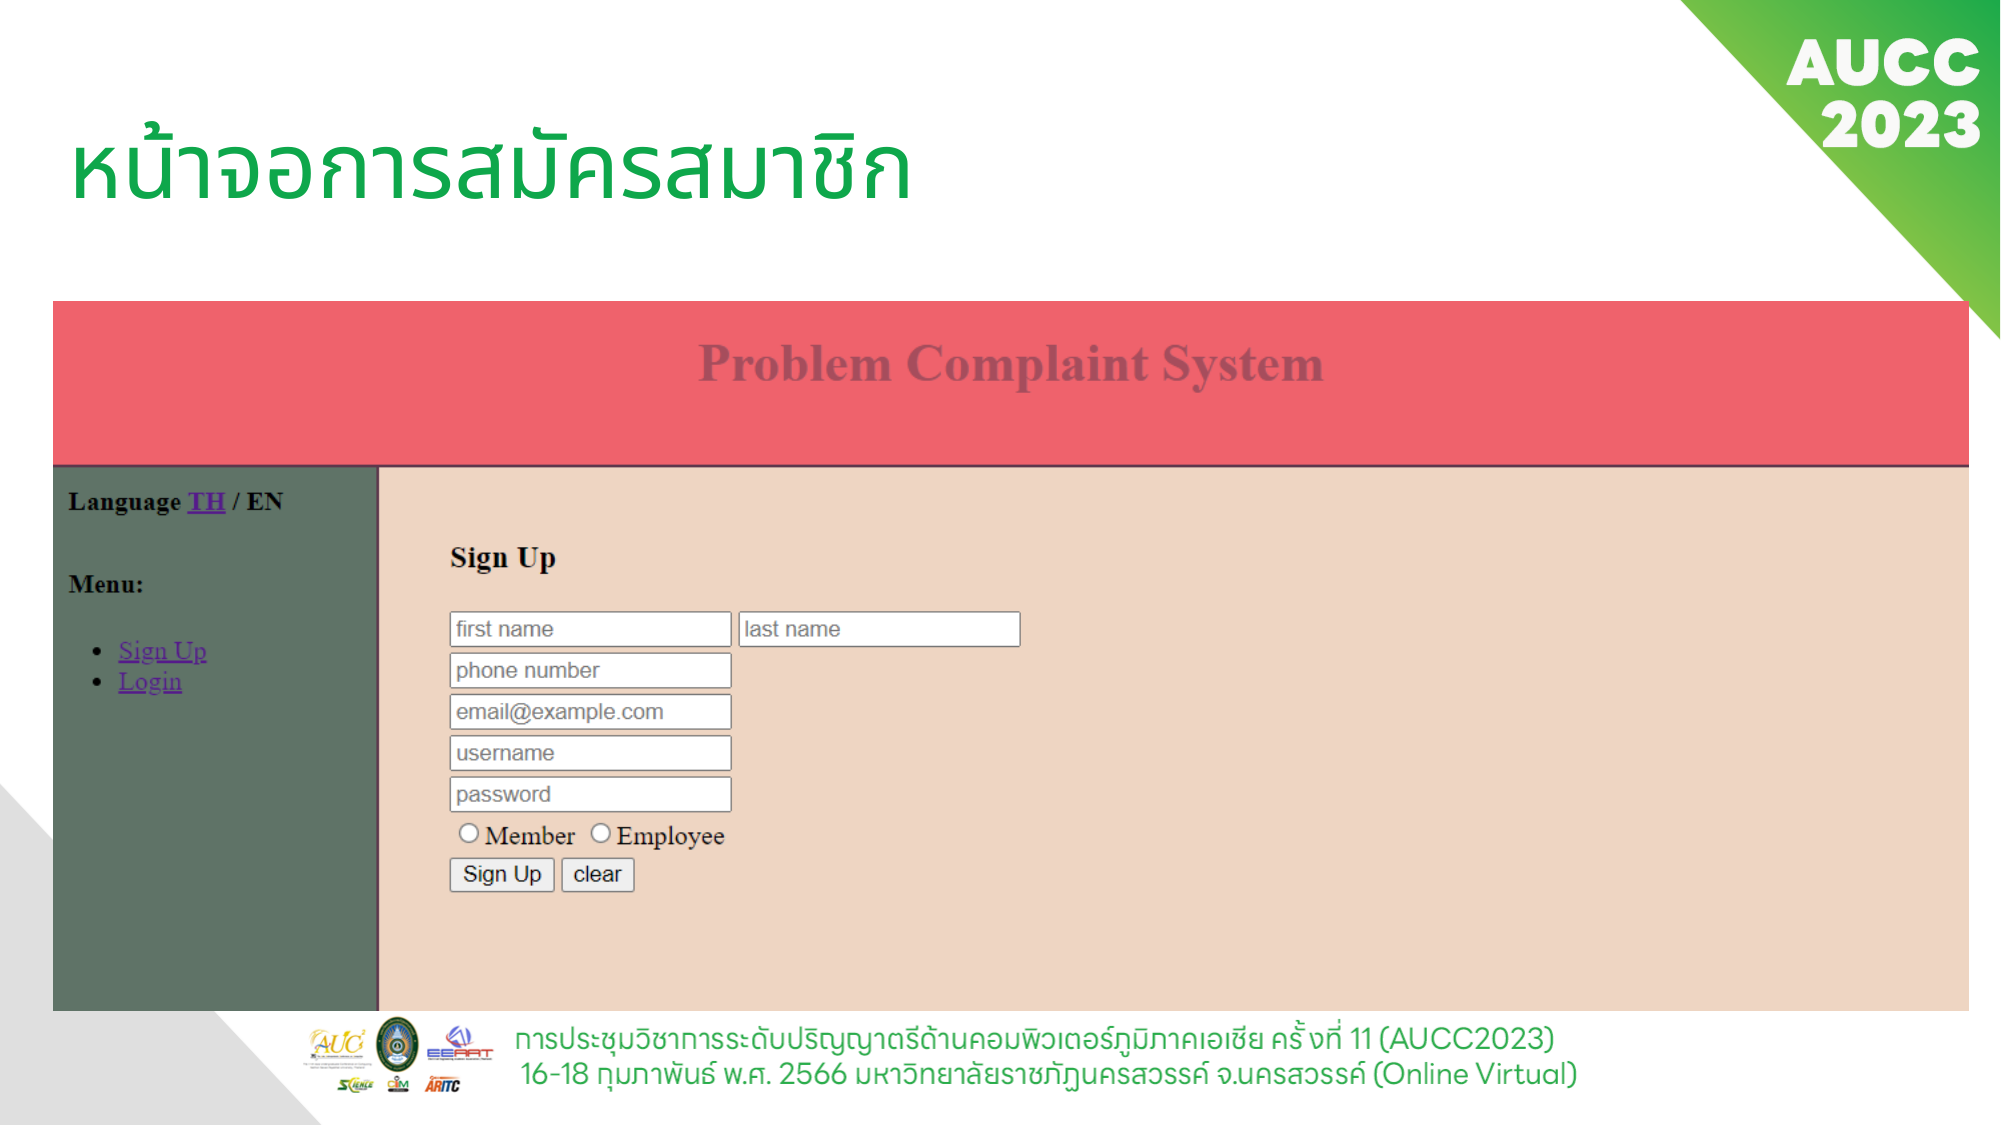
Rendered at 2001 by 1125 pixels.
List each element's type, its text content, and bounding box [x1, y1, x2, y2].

title หน้าจอการสมัครสมาชิก [53, 59, 1969, 278]
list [53, 301, 1969, 1011]
picture [0, 0, 2001, 1125]
